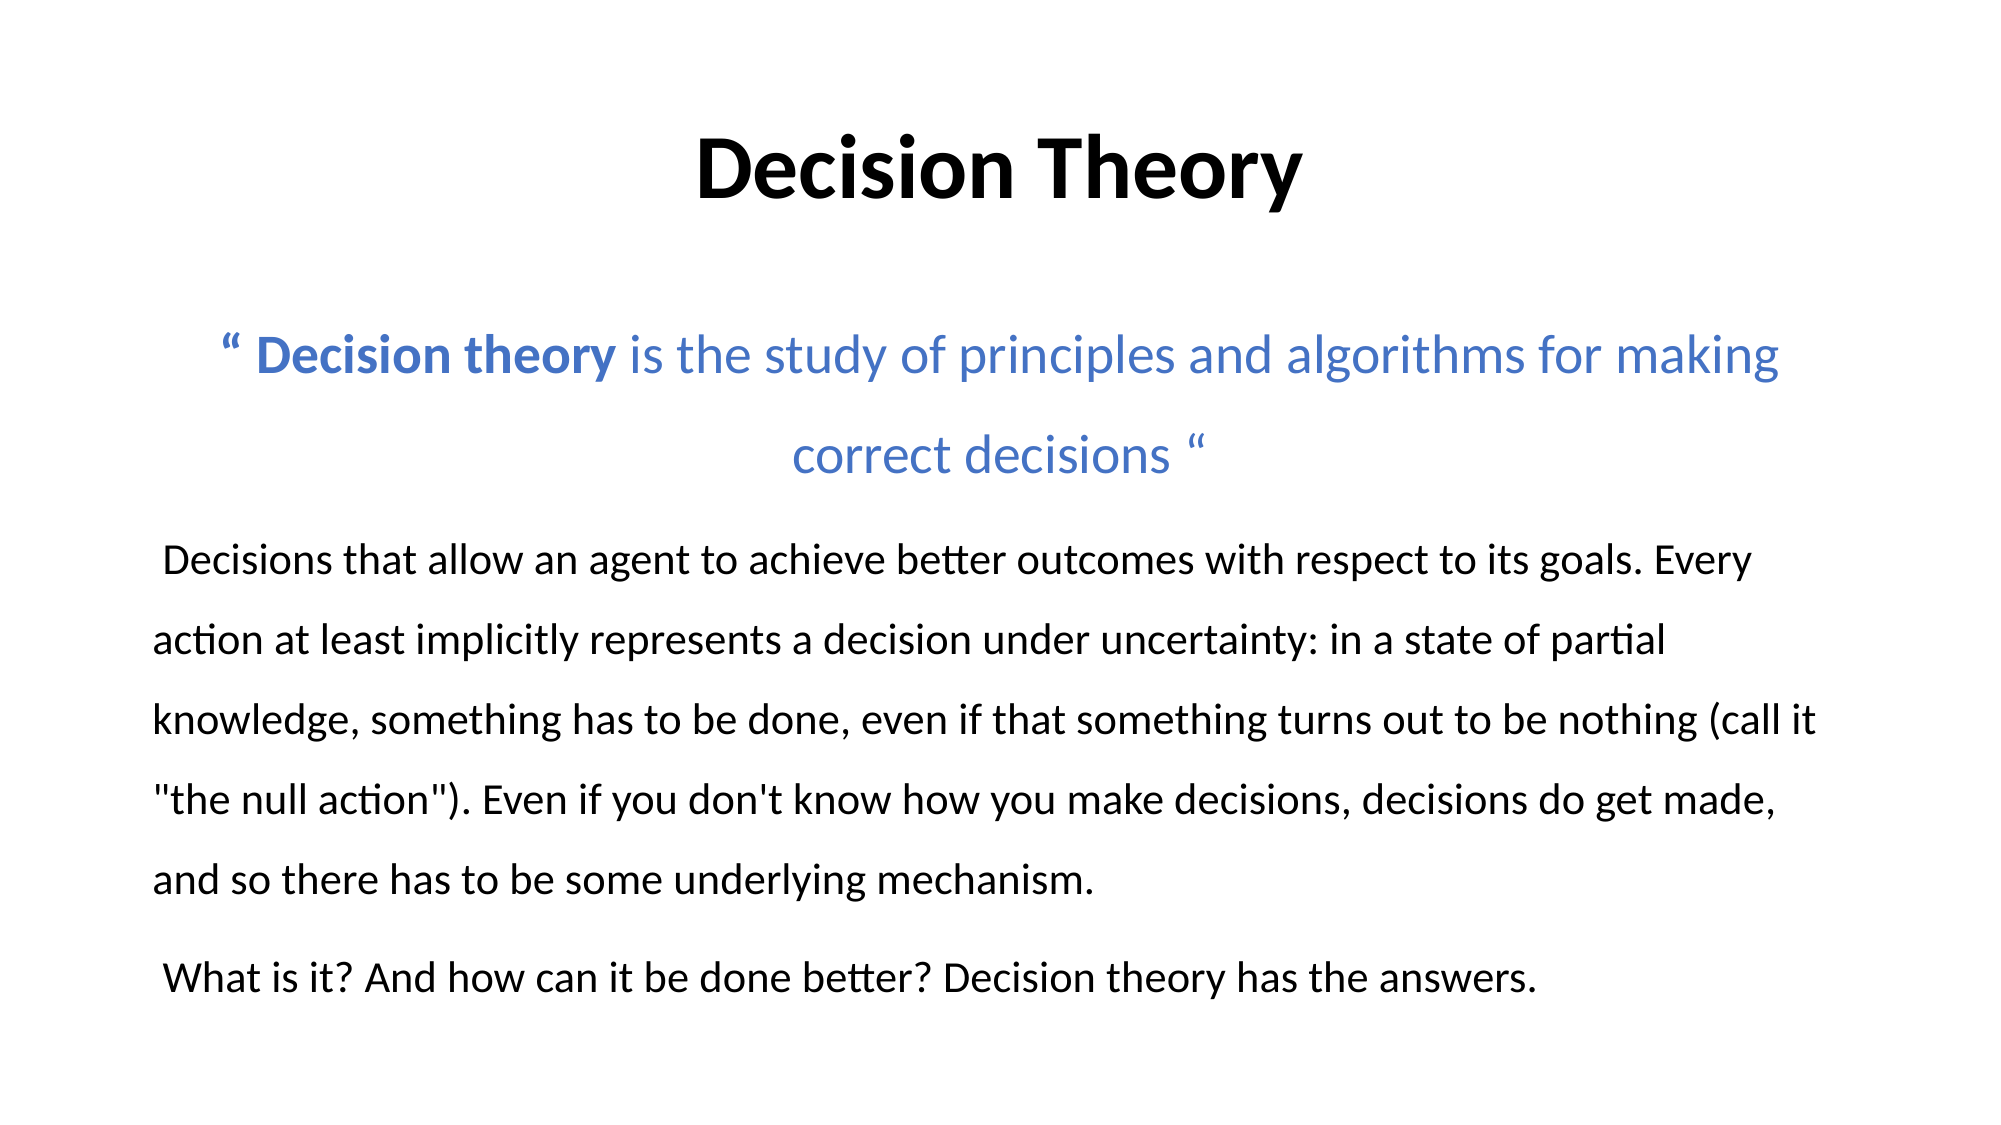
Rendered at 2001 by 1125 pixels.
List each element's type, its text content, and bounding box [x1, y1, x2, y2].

list “ Decision theory is the study of principles and algorithms for making correct decisions “ Decisions that allow an agent to achieve better outcomes with respect to its goals. Every action at least implicitly represents a decision under uncertainty: in a state of partial knowledge, something has to be done, even if that something turns out to be nothing (call it "the null action"). Even if you don't know how you make decisions, decisions do get made, and so there has to be some underlying mechanism. What is it? And how can it be done better? Decision theory has the answers. [137, 277, 1863, 1014]
title Decision Theory [137, 59, 1863, 277]
